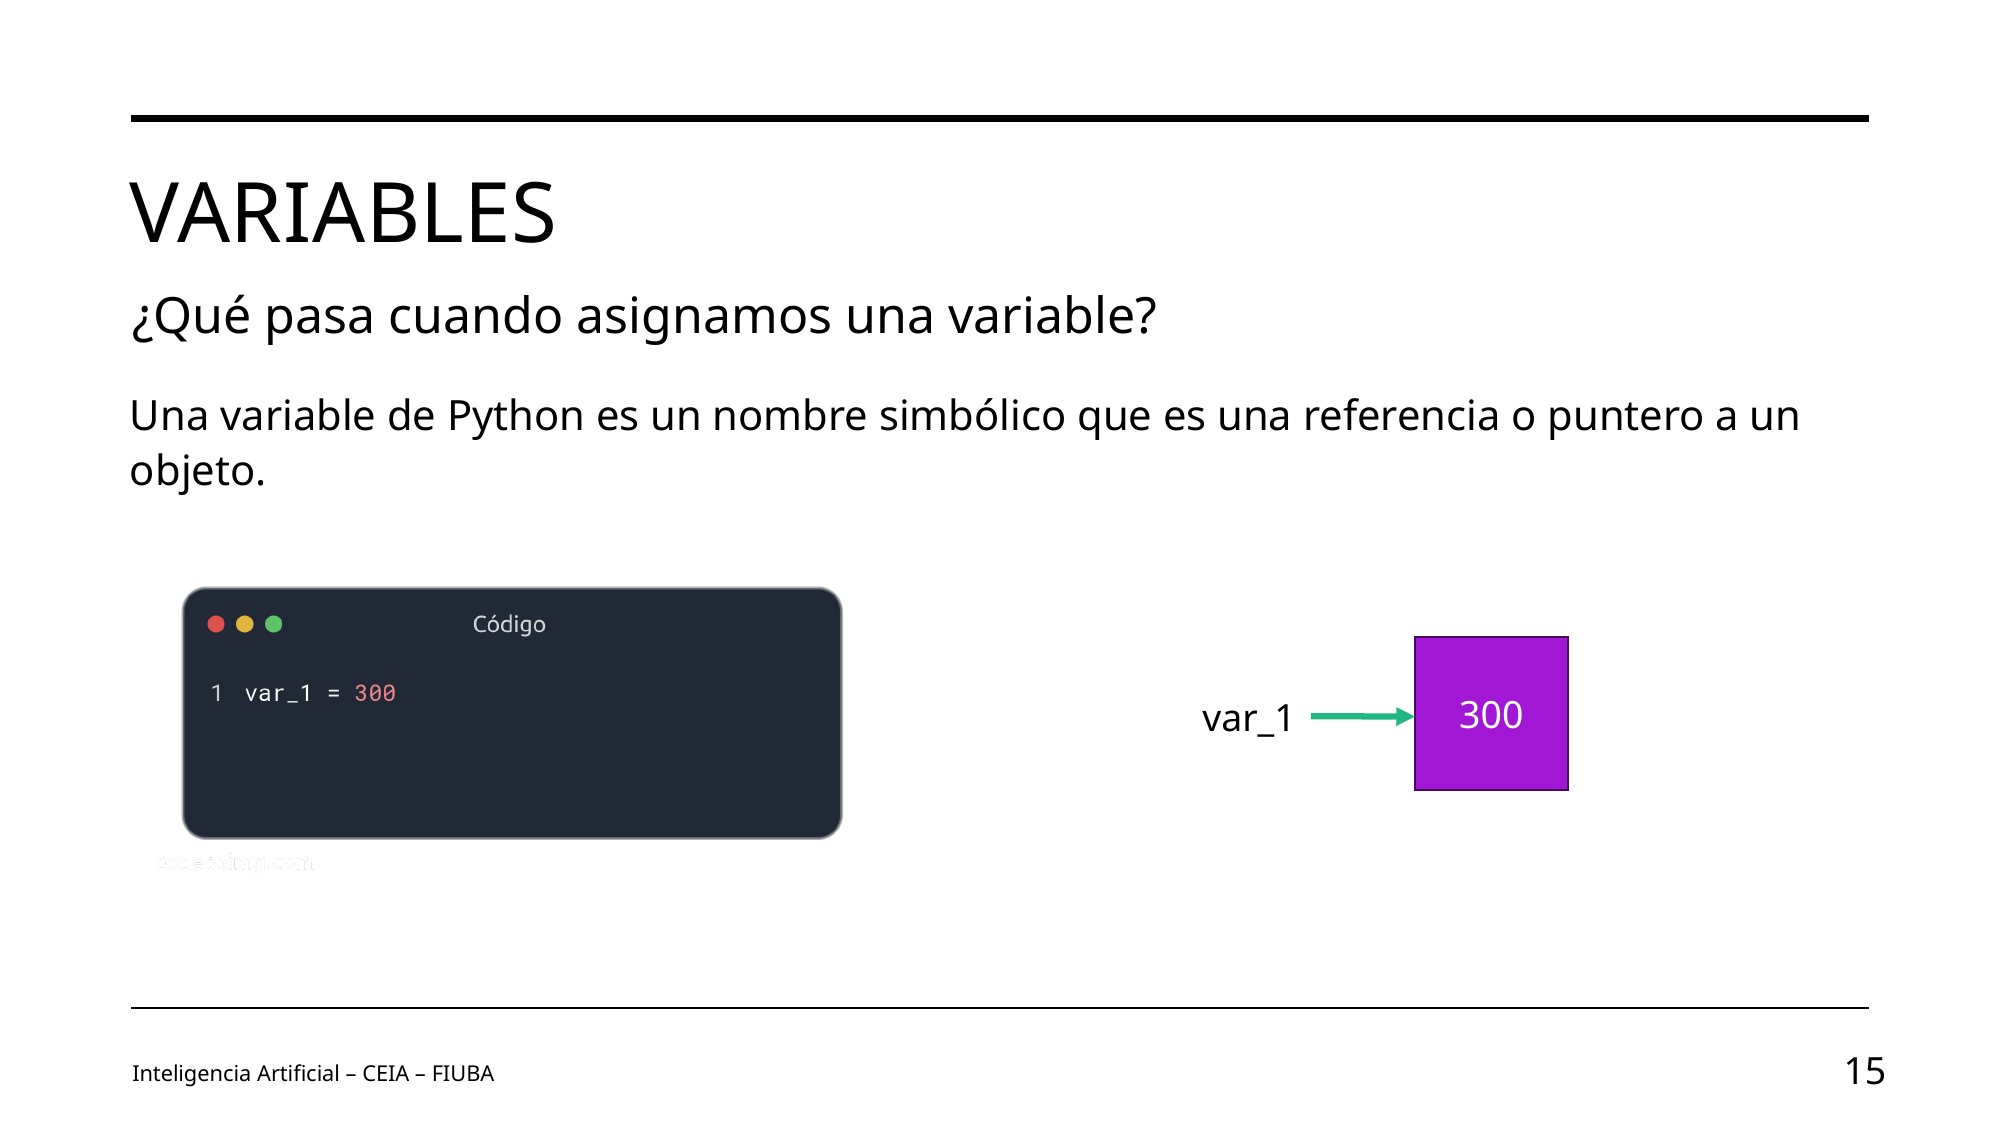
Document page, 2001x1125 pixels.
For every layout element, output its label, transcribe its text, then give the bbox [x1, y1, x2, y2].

footer Inteligencia Artificial – CEIA – FIUBA [117, 1042, 862, 1103]
text_box 300 [1414, 636, 1569, 791]
text_box ¿Qué pasa cuando asignamos una variable? [117, 275, 1375, 351]
list Una variable de Python es un nombre simbólico que es una referencia o puntero a un objeto. [114, 376, 1869, 973]
picture [131, 536, 893, 891]
text_box var_1 [1187, 686, 1311, 746]
title Variables [114, 151, 1869, 376]
slide_number 15 [1791, 1042, 1902, 1103]
